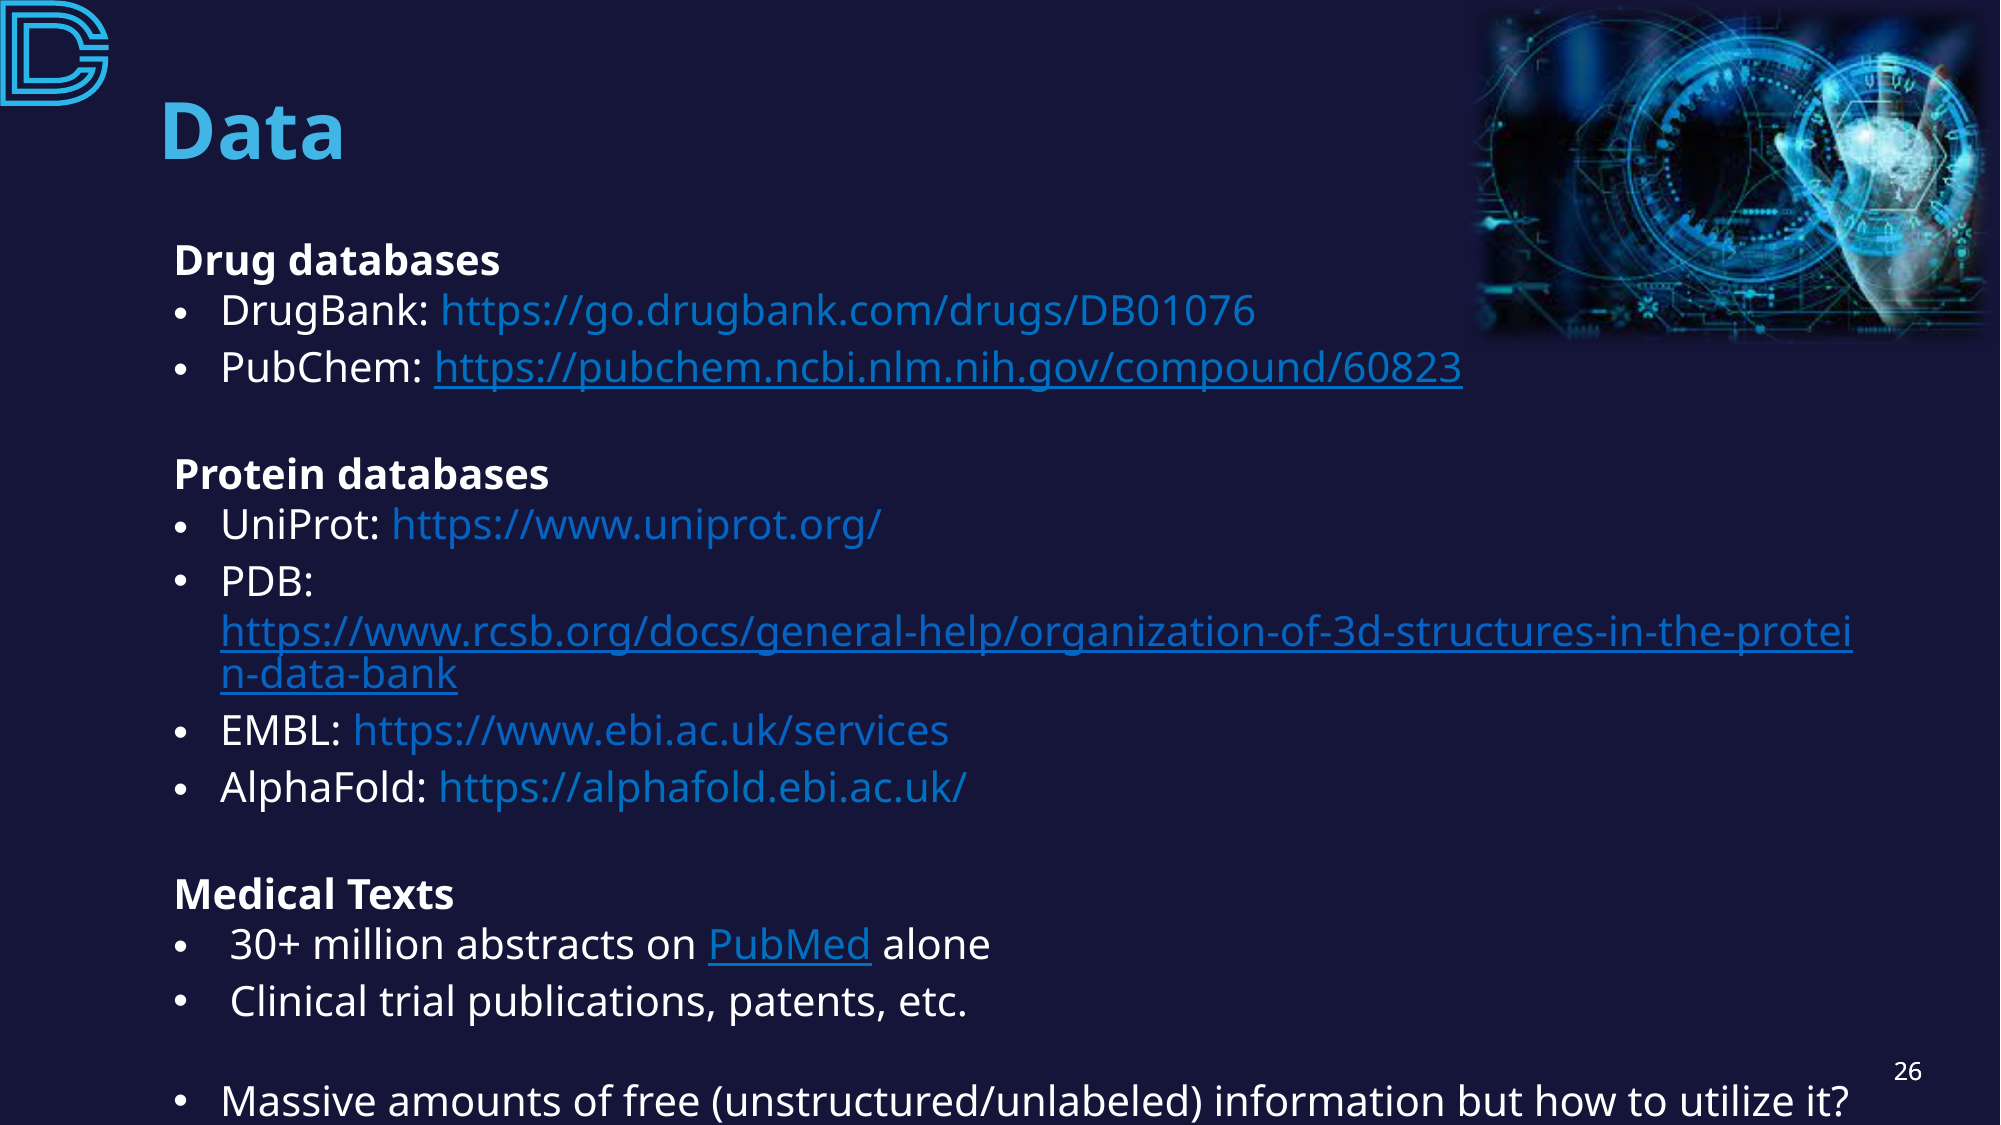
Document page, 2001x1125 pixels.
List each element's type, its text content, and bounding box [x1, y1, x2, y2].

text_box Drug databases DrugBank: https://go.drugbank.com/drugs/DB01076 PubChem: https://pubchem.ncbi.nlm.nih.gov/compound/60823 Protein databases UniProt: https://www.uniprot.org/ PDB: https://www.rcsb.org/docs/general-help/organization-of-3d-structures-in-the-protein-data-bank EMBL: https://www.ebi.ac.uk/services AlphaFold: https://alphafold.ebi.ac.uk/ Medical Texts 30+ million abstracts on PubMed alone Clinical trial publications, patents, etc. Massive amounts of free (unstructured/unlabeled) information but how to utilize it? [158, 226, 1873, 1091]
title Data [158, 91, 1459, 178]
slide_number 26 [1873, 1057, 1923, 1088]
picture [1464, 0, 1997, 353]
